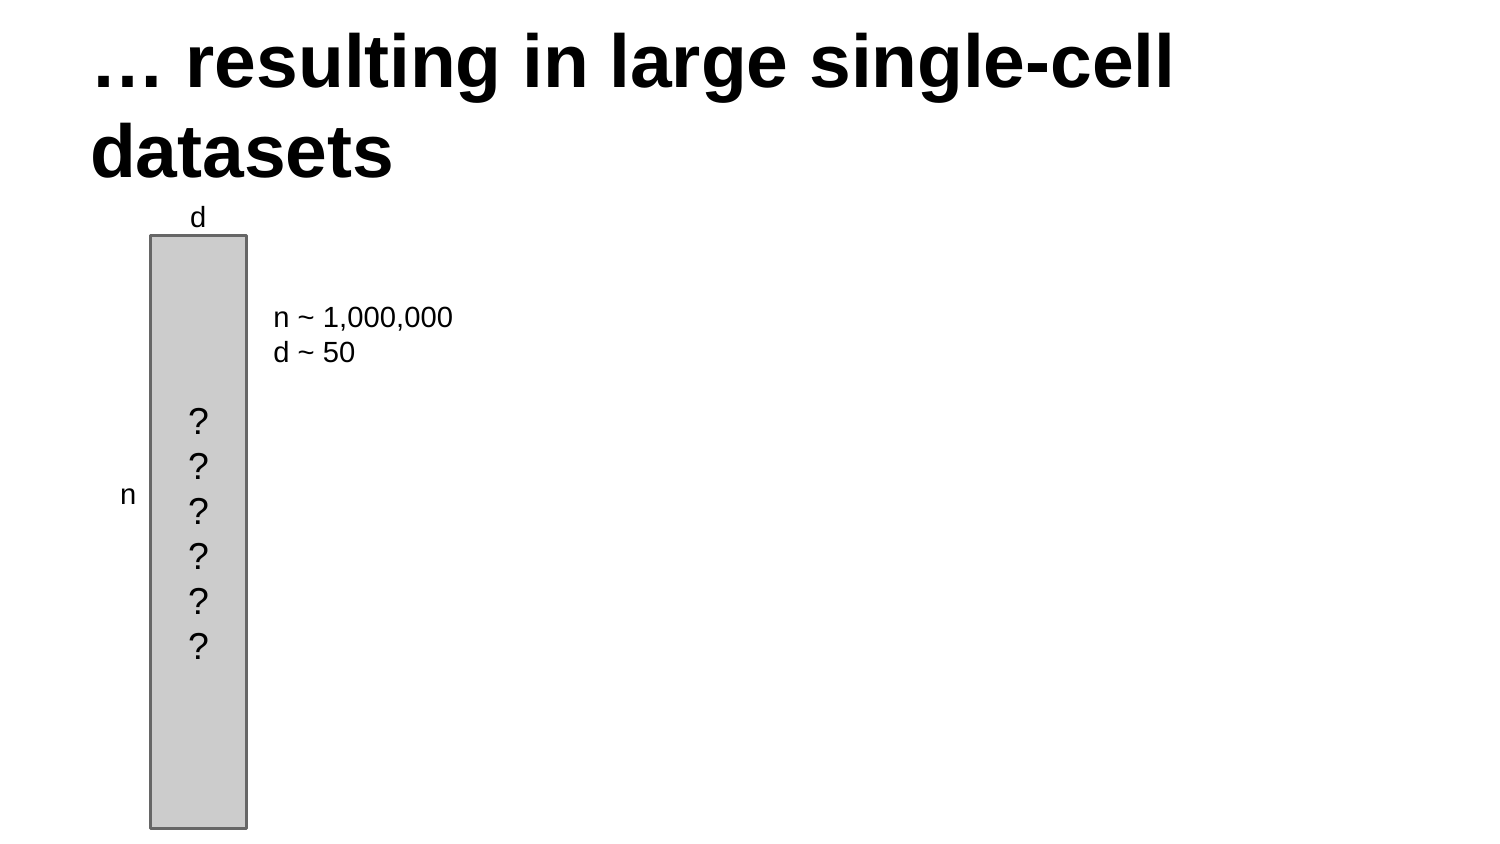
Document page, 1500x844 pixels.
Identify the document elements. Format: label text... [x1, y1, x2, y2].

text_box [150, 235, 247, 274]
text_box ? ? ? ? ? ? [138, 274, 259, 790]
text_box [150, 790, 247, 829]
text_box d [154, 170, 243, 235]
text_box n [84, 448, 138, 539]
text_box n ~ 1,000,000 d ~ 50 [258, 235, 632, 466]
title … resulting in large single-cell datasets [75, 5, 1425, 208]
